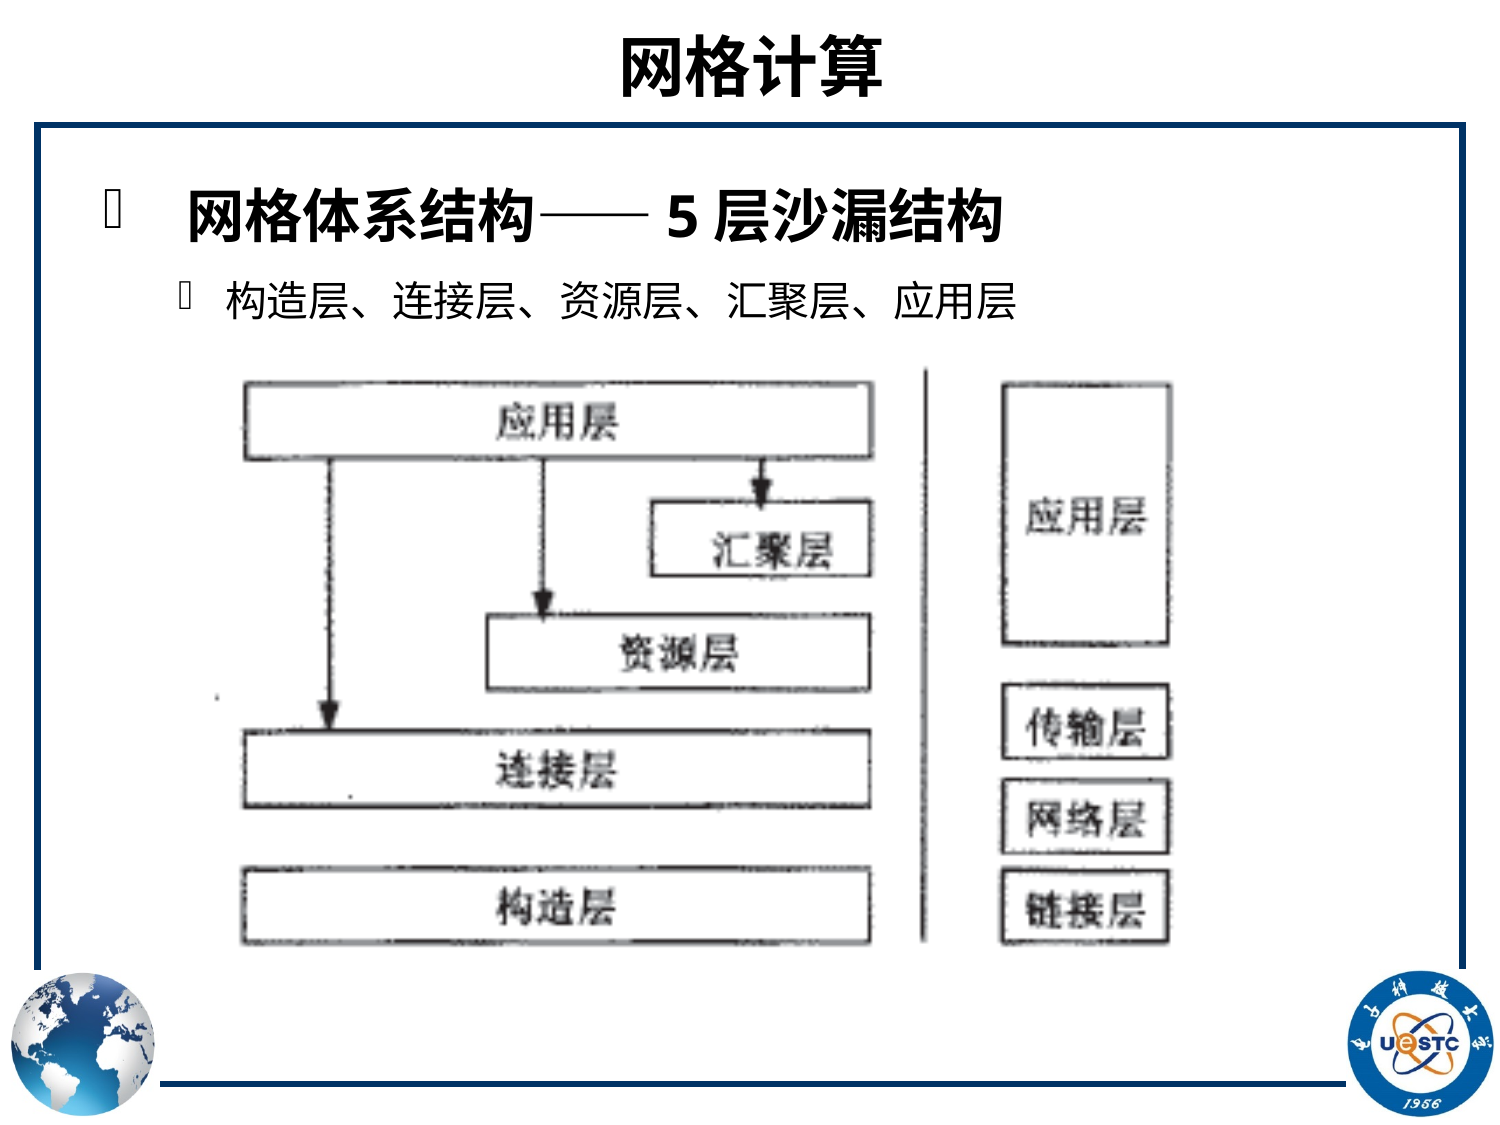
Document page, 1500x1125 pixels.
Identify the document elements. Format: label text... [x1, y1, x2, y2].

picture [0, 970, 160, 1118]
title 网格计算 [41, 19, 1463, 112]
picture [1346, 969, 1495, 1118]
text_box 网格体系结构——5层沙漏结构 构造层、连接层、资源层、汇聚层、应用层 [88, 137, 1439, 1036]
picture [206, 361, 1234, 979]
